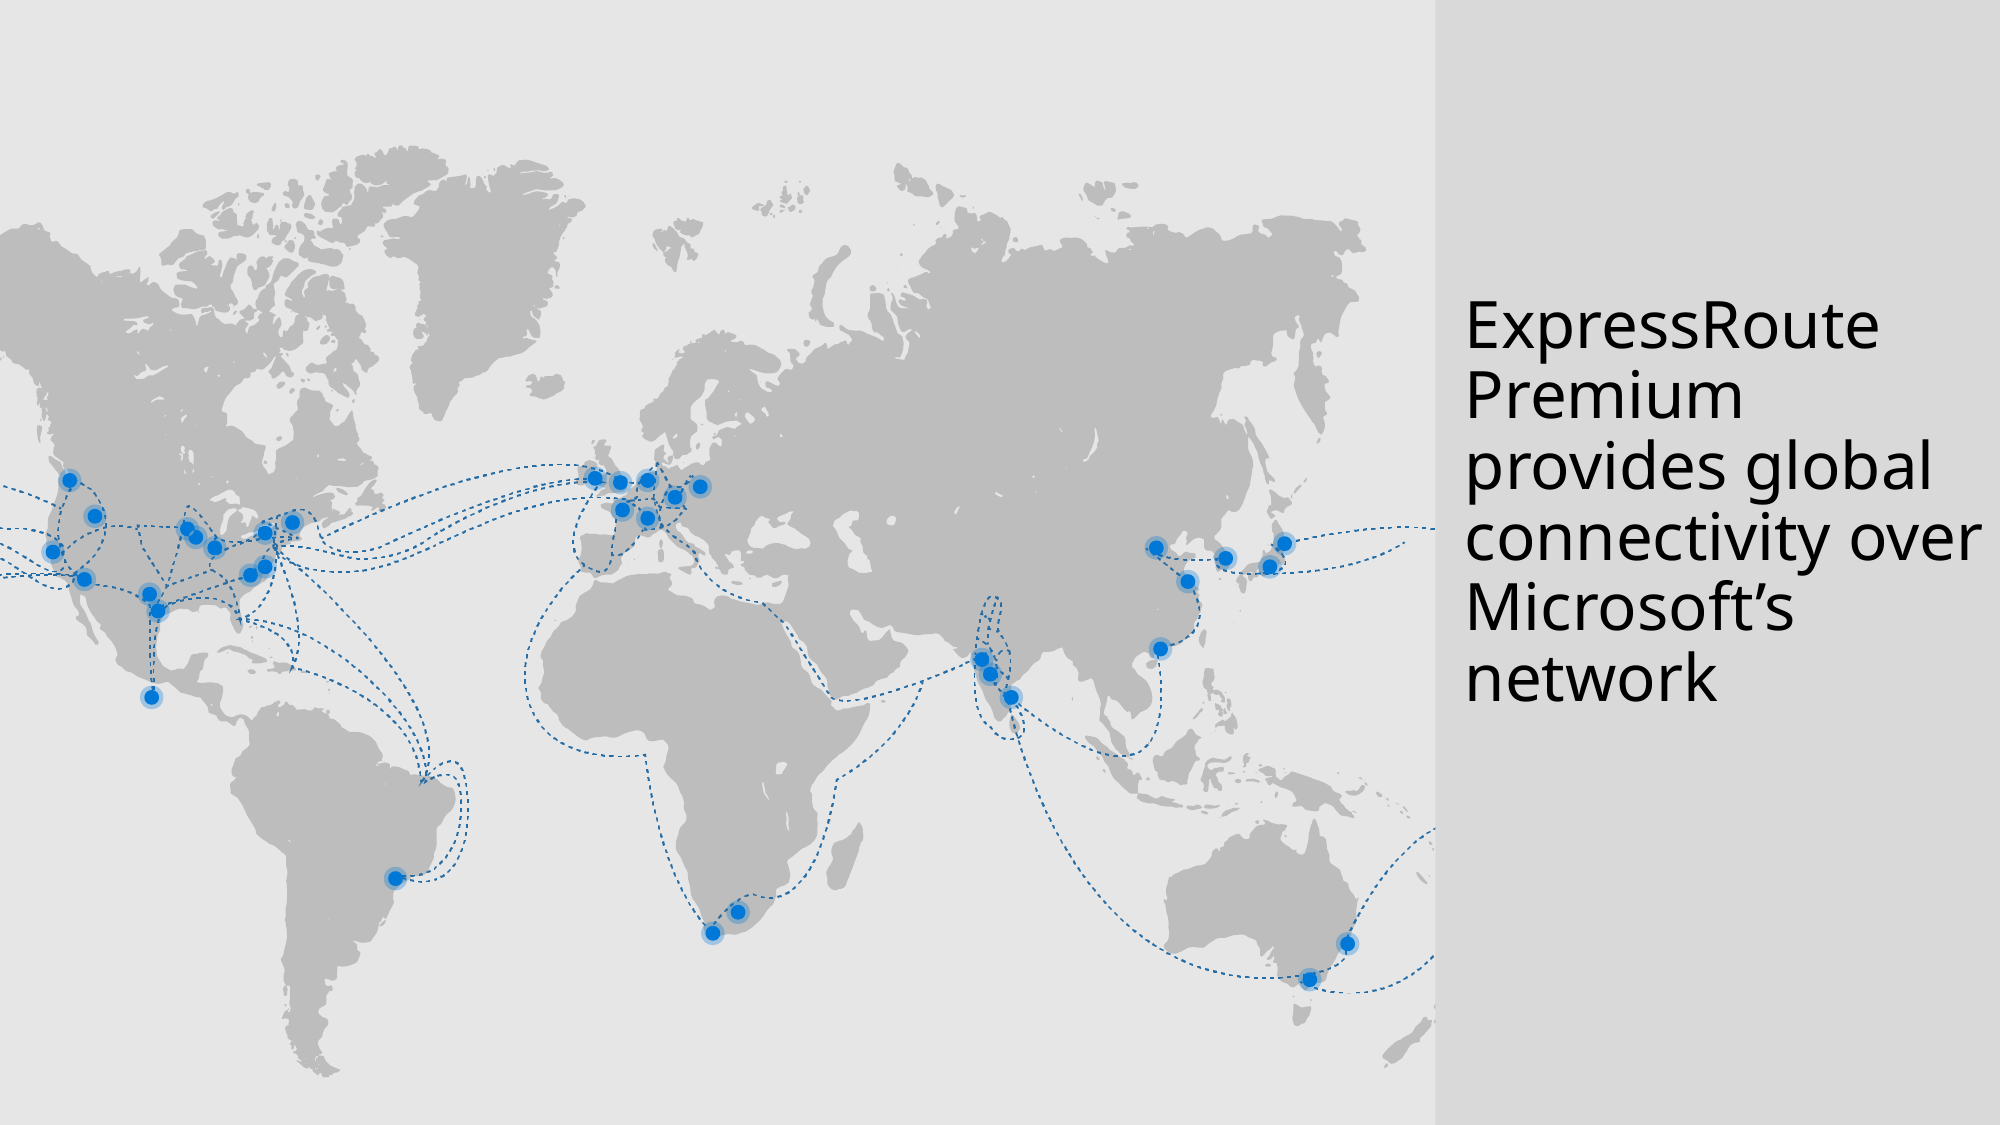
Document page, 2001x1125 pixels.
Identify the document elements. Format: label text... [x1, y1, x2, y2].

list ExpressRoute Premium provides global connectivity over Microsoft’s network [1435, 0, 2000, 1125]
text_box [0, 144, 1492, 1078]
